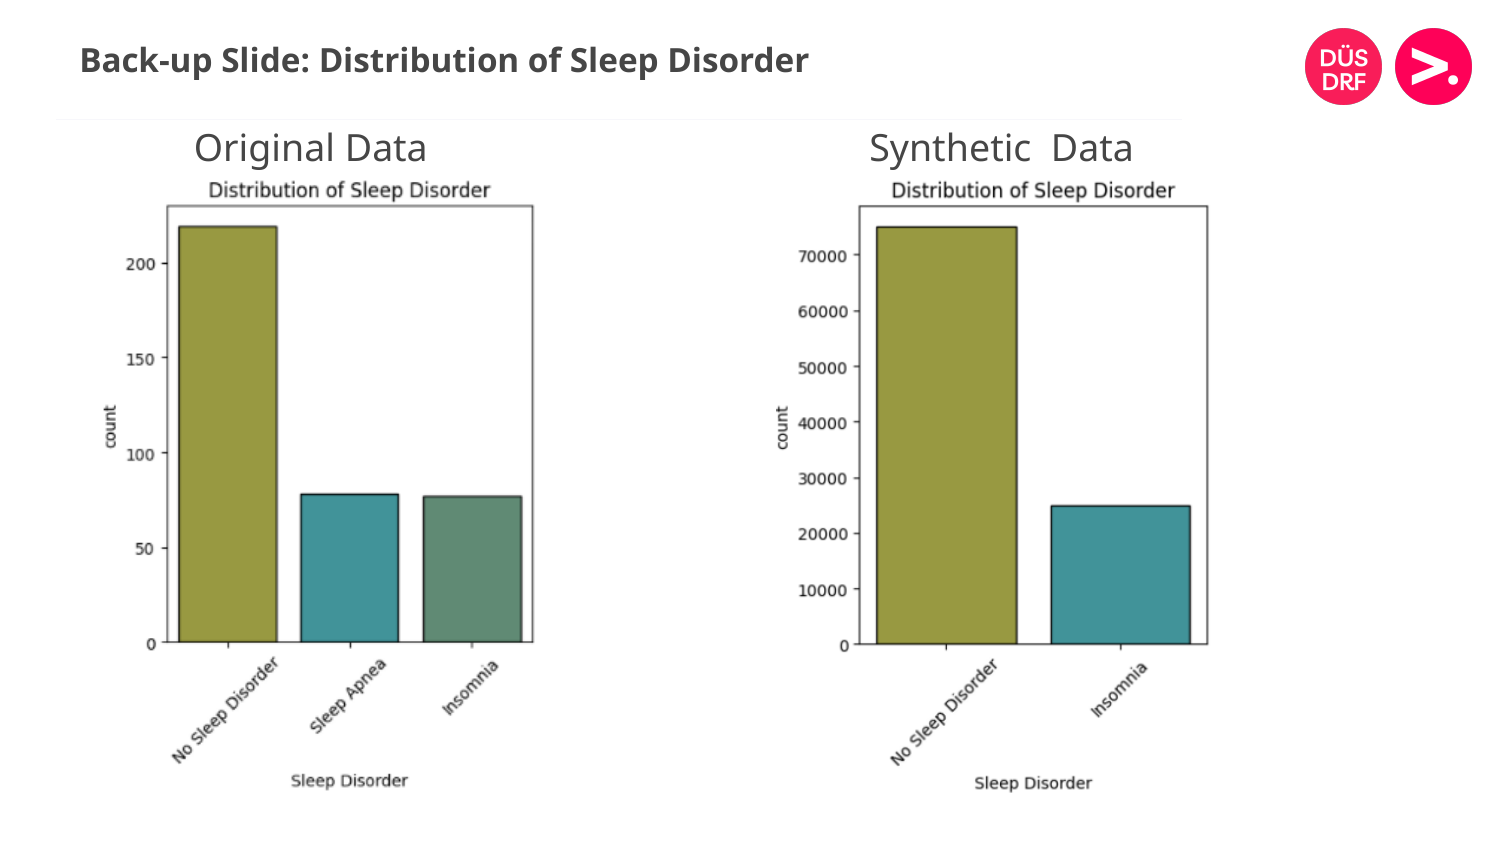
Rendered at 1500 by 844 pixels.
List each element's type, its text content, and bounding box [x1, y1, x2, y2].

picture [1305, 84, 1382, 105]
text_box Synthetic Data [854, 109, 1192, 150]
picture [776, 176, 1269, 800]
text_box Original Data [178, 109, 516, 150]
picture [101, 175, 594, 802]
picture [1395, 28, 1472, 105]
title Back-up Slide: Distribution of Sleep Disorder [64, 24, 1462, 84]
